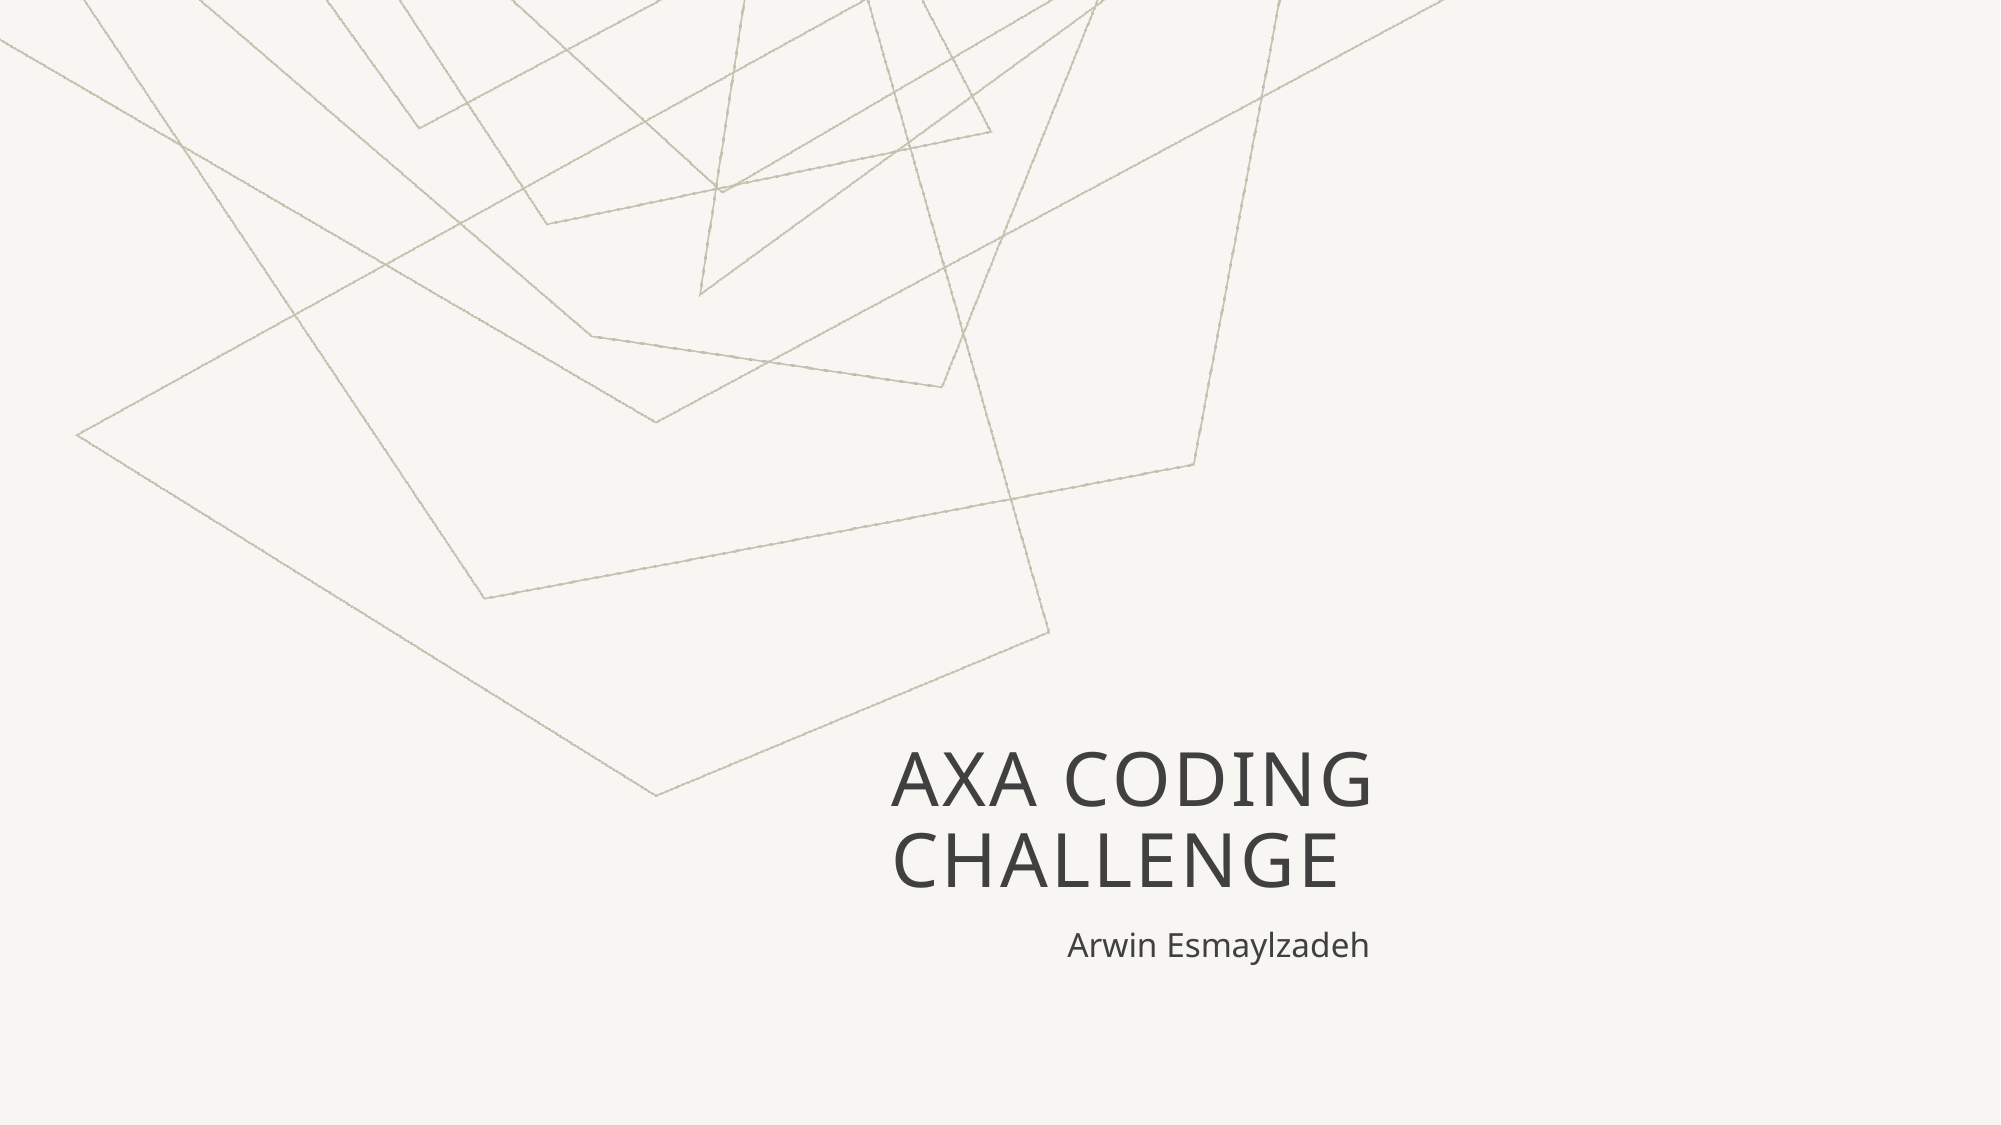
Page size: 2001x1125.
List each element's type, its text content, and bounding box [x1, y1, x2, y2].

subtitle Arwin Esmaylzadeh [1052, 916, 1864, 982]
title AxA coding challenge [876, 727, 1864, 912]
picture [0, 0, 1557, 830]
